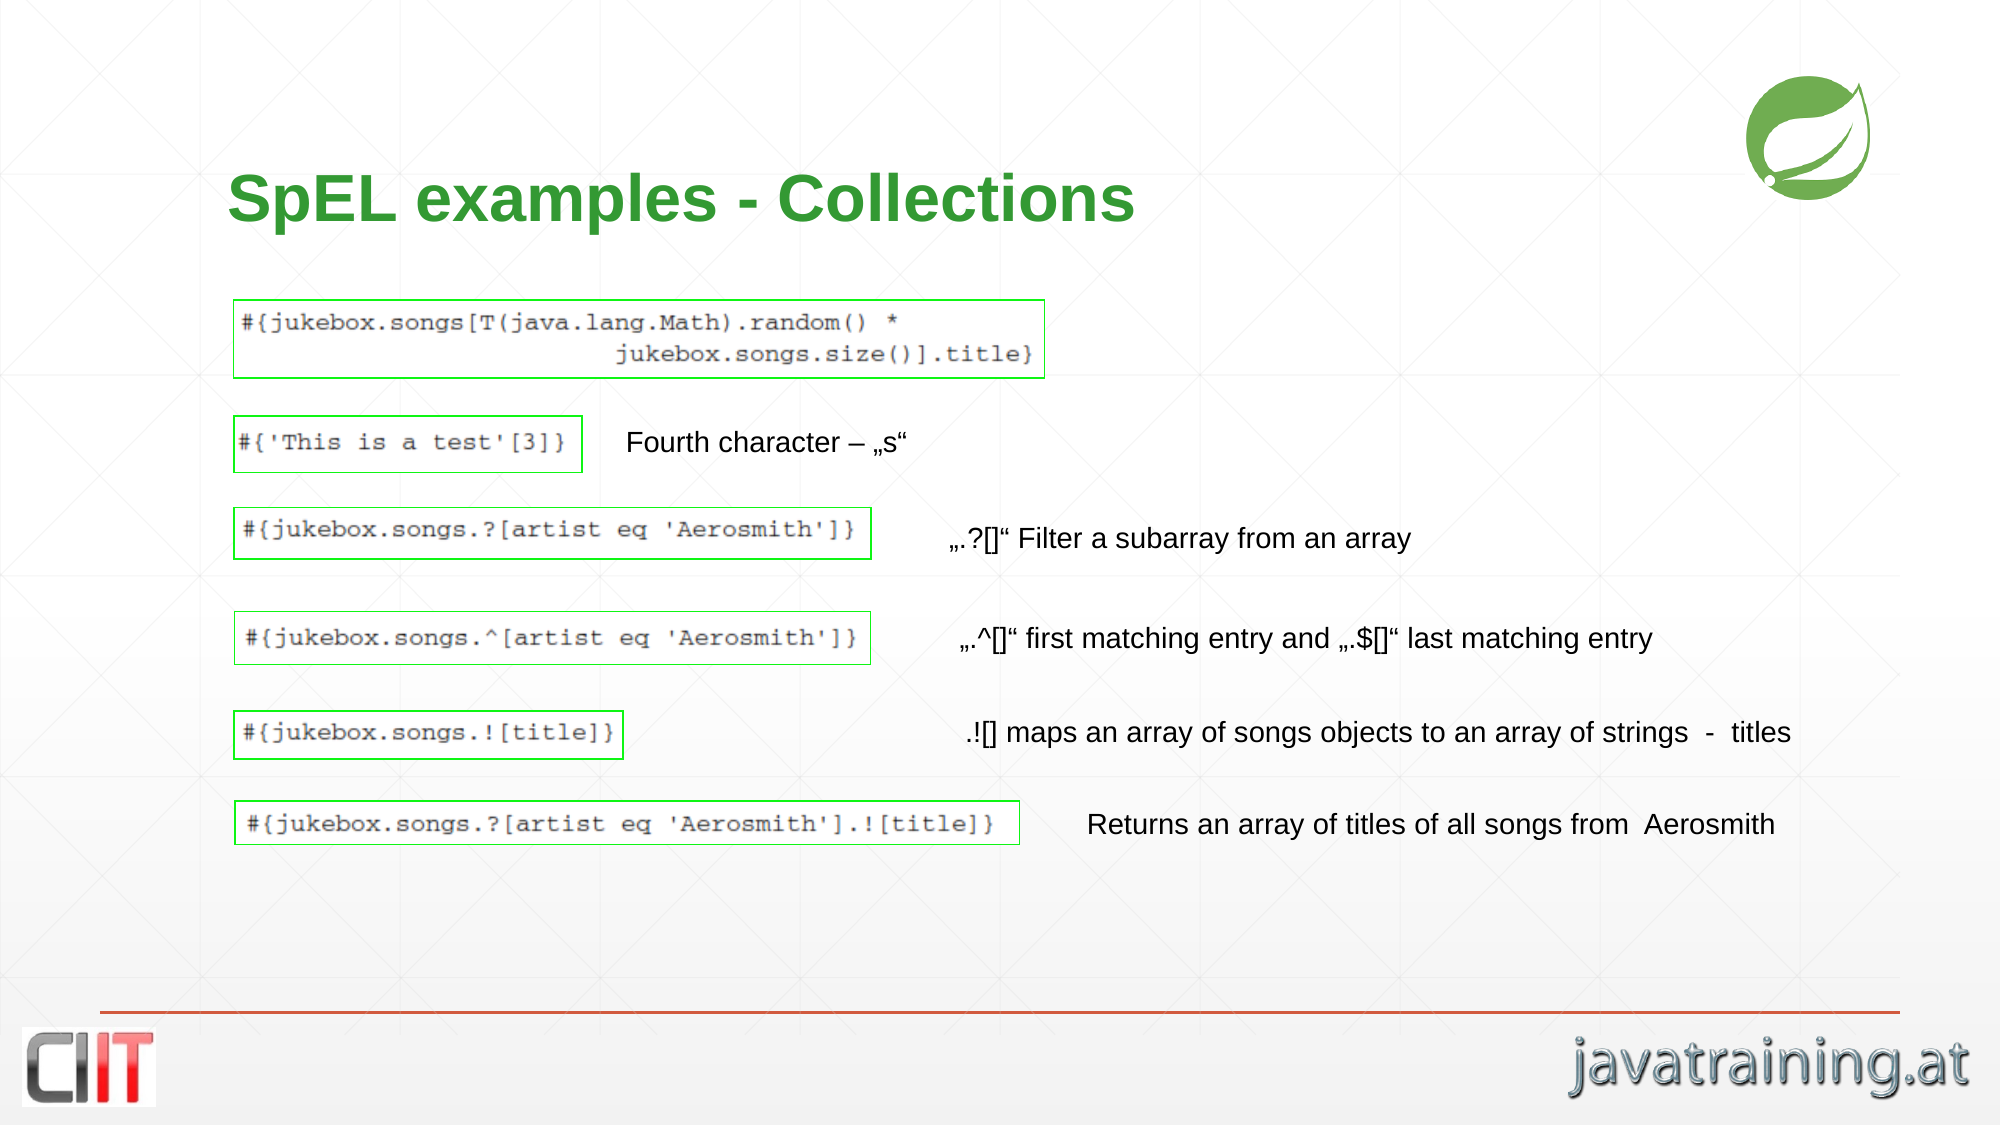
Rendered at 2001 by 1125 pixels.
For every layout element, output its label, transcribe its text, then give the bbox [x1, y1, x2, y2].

picture [234, 711, 622, 759]
picture [234, 416, 582, 472]
picture [235, 612, 870, 664]
text_box Fourth character – „s“ [611, 415, 923, 466]
picture [1745, 75, 1870, 200]
text_box „.^[]“ first matching entry and „.$[]“ last matching entry [944, 612, 1741, 663]
picture [22, 1027, 156, 1107]
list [234, 300, 1044, 377]
title SpEL examples - Collections [212, 82, 1788, 244]
picture [1564, 1034, 1971, 1102]
picture [235, 801, 1019, 844]
text_box .![] maps an array of songs objects to an array of strings - titles [950, 706, 1830, 756]
text_box Returns an array of titles of all songs from Aerosmith [1072, 797, 1868, 848]
picture [234, 508, 871, 559]
text_box „.?[]“ Filter a subarray from an array [934, 511, 1585, 562]
